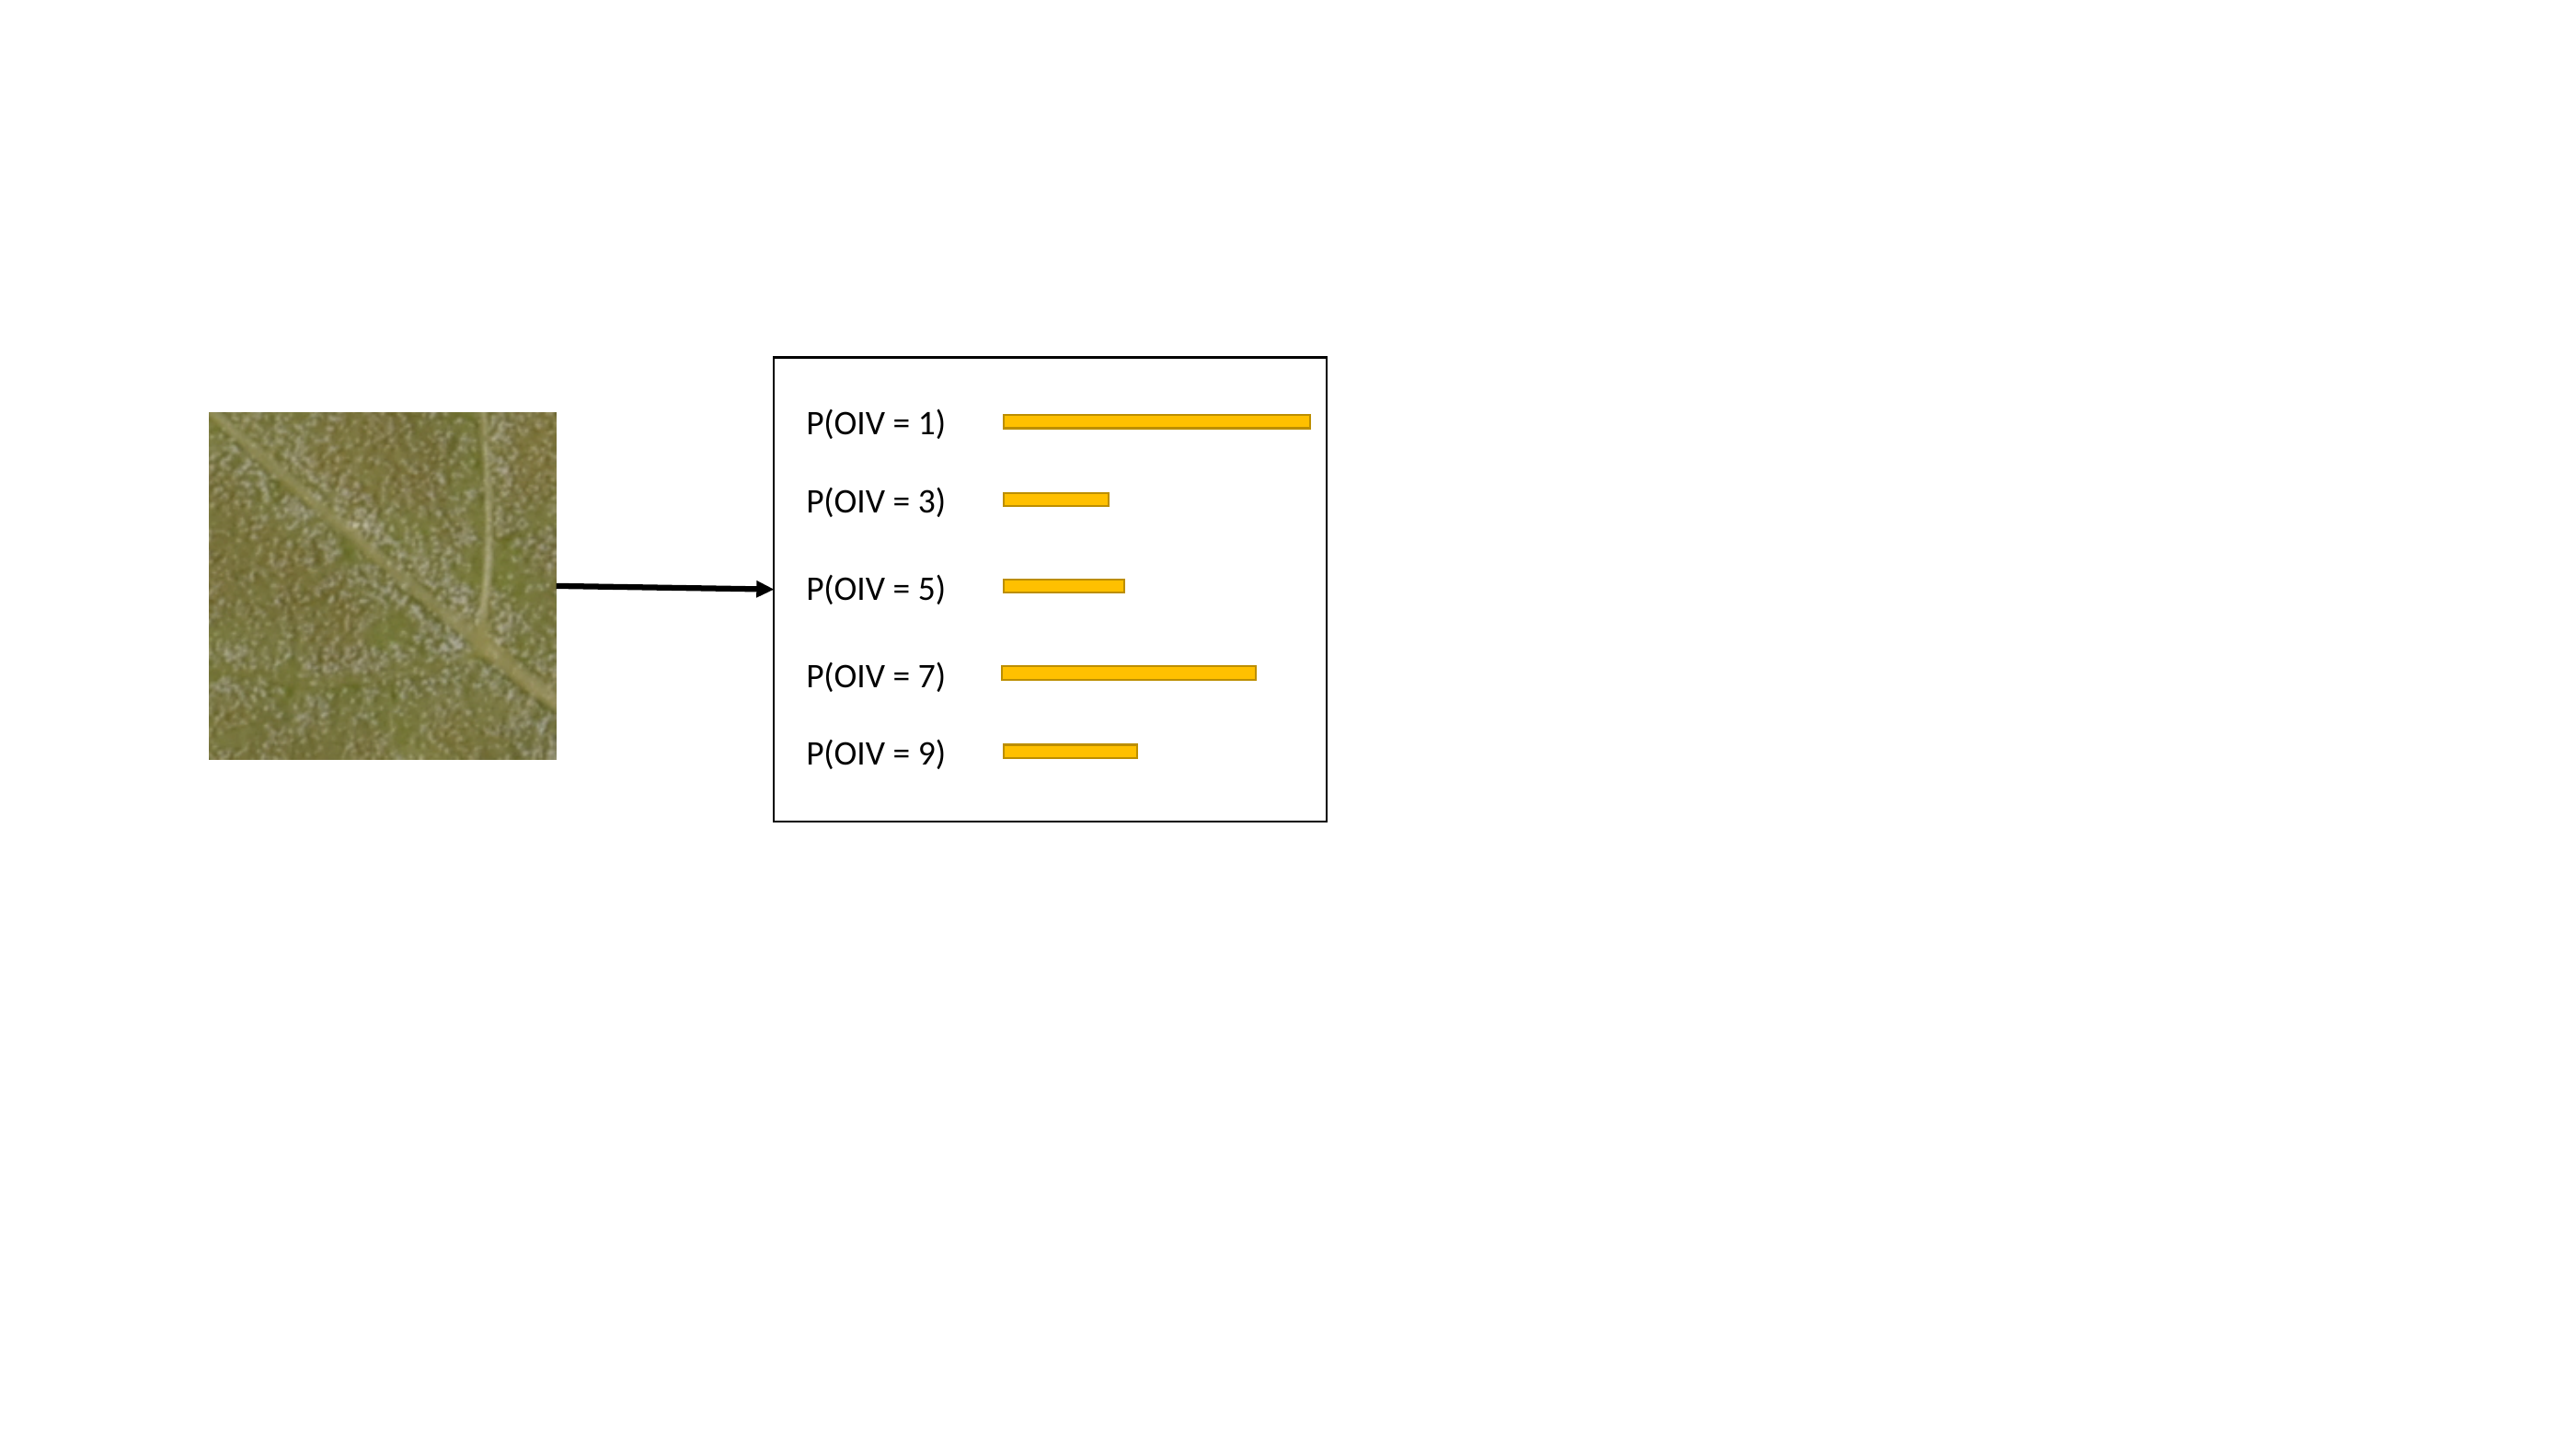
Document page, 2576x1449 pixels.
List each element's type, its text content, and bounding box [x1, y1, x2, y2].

text_box P(OIV = 1) [792, 394, 962, 449]
text_box [1003, 414, 1311, 430]
text_box [773, 356, 1328, 822]
picture [209, 412, 557, 760]
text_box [556, 585, 774, 590]
